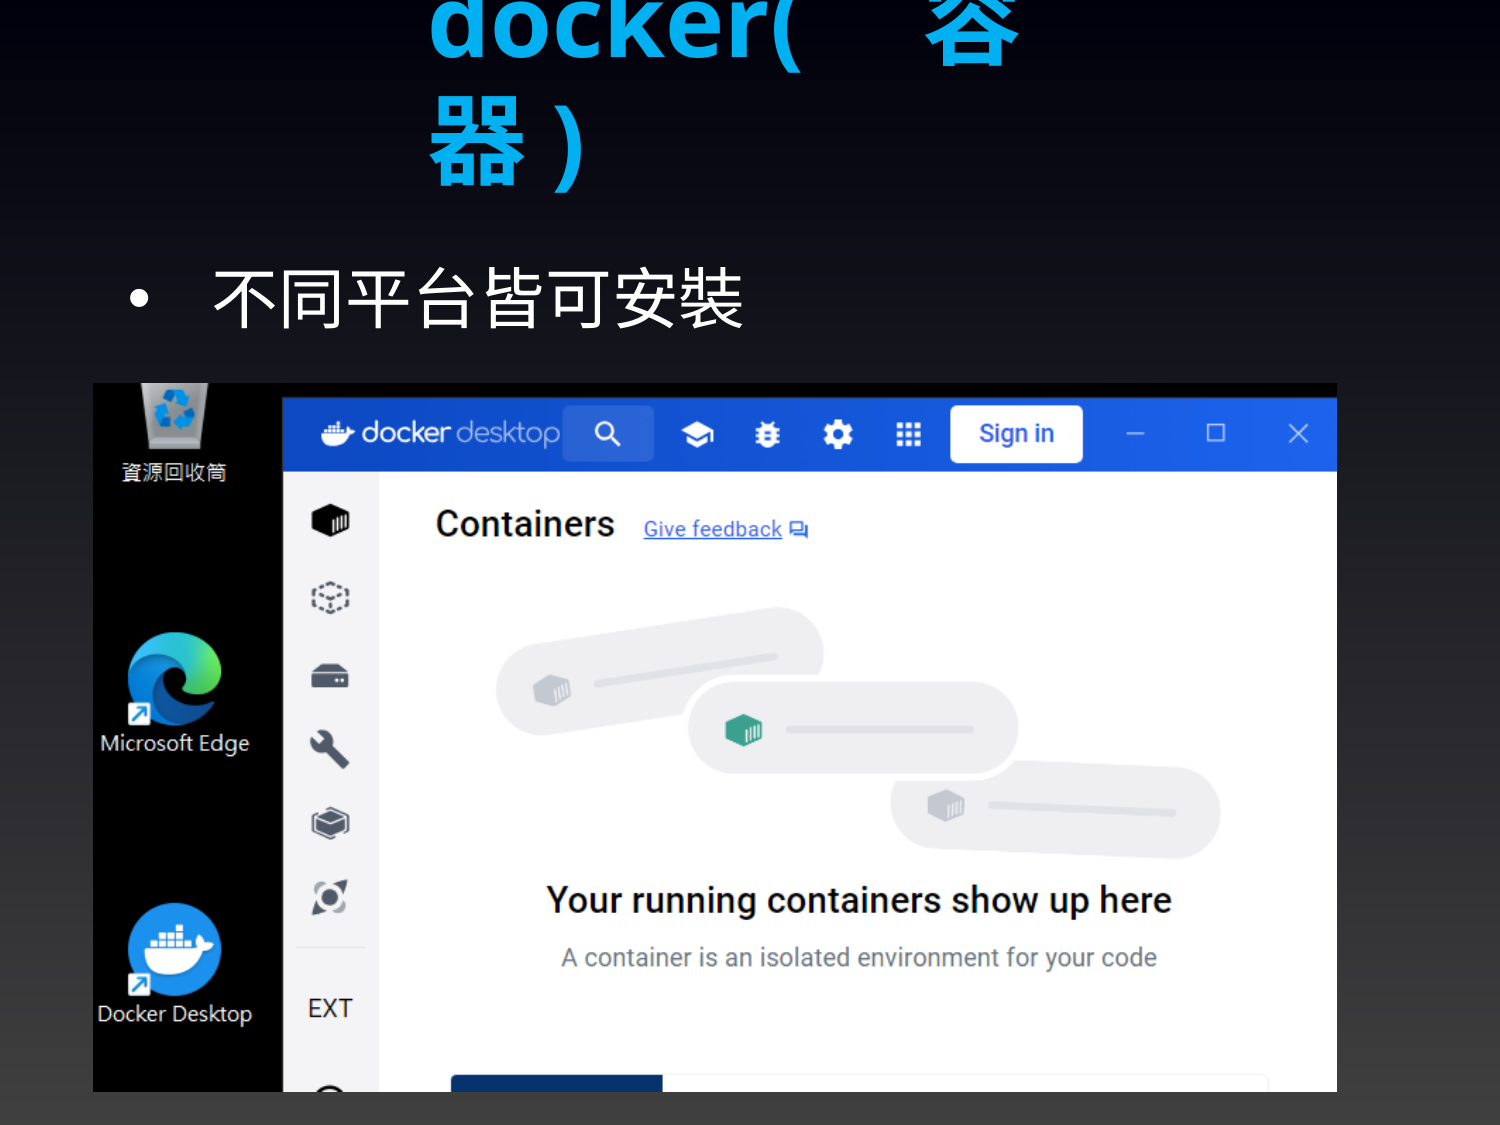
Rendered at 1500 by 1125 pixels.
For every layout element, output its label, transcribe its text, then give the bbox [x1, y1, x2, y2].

picture [93, 382, 1337, 1093]
text_box docker(容器) [412, 49, 1038, 213]
text_box 不同平台皆可安裝 [112, 249, 1438, 345]
